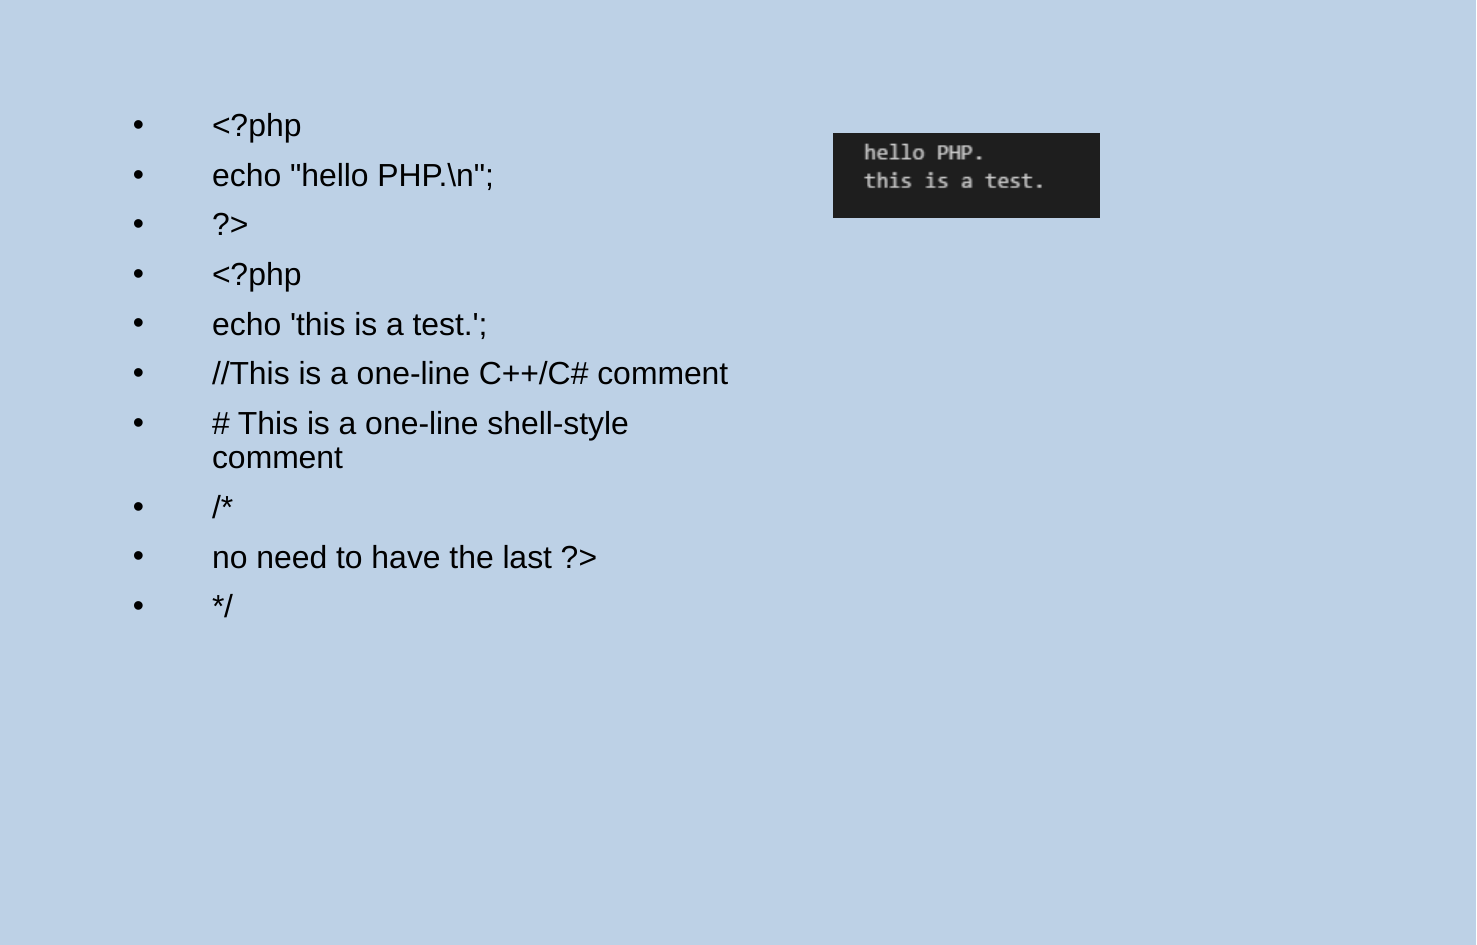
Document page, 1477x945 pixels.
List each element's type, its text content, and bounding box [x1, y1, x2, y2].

text_box <?php echo "hello PHP.\n"; ?> <?php echo 'this is a test.'; //This is a one-line C++/C# comment # This is a one-line shell-style comment /* no need to have the last ?> */ [121, 103, 760, 631]
picture [833, 133, 1100, 218]
text_box [101, 278, 1375, 806]
